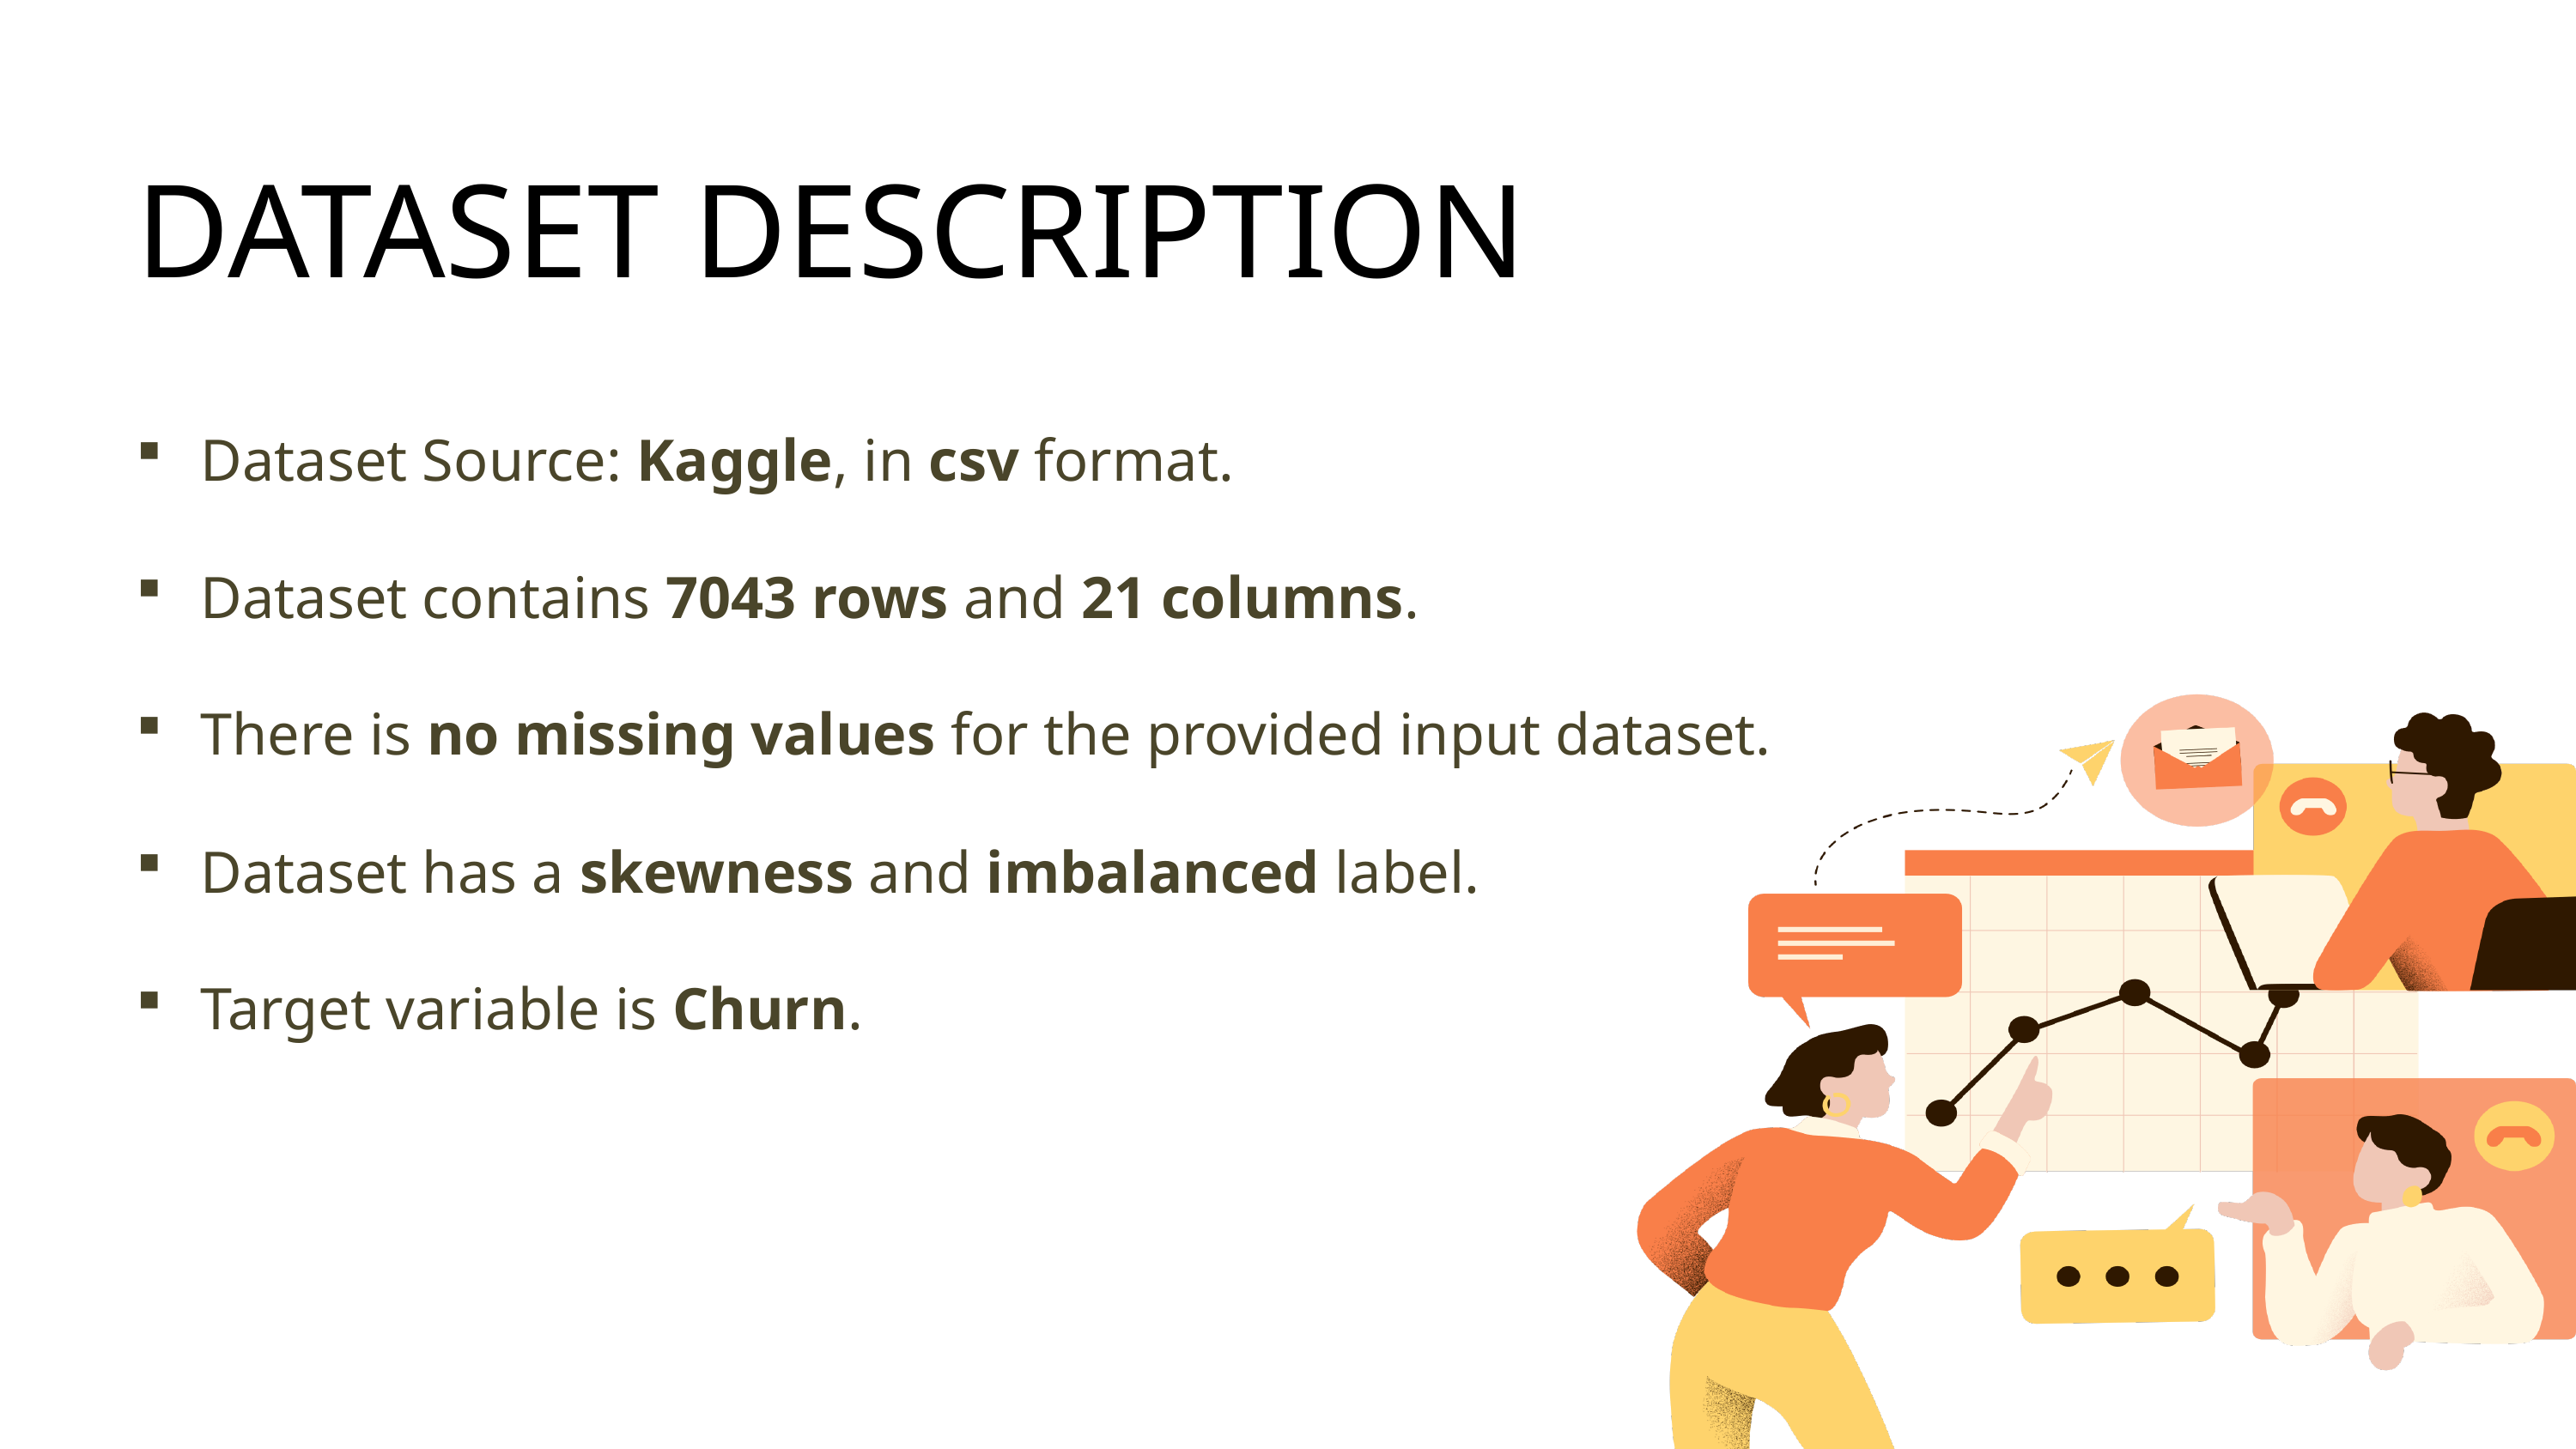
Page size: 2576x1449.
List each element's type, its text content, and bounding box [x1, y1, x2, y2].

text_box Dataset Source: Kaggle, in csv format. Dataset contains 7043 rows and 21 columns. There is no missing values for the provided input dataset. Dataset has a skewness and imbalanced label. Target variable is Churn. [123, 349, 1868, 1185]
text_box DATASET DESCRIPTION [123, 142, 1664, 311]
text_box [1637, 694, 2576, 1449]
